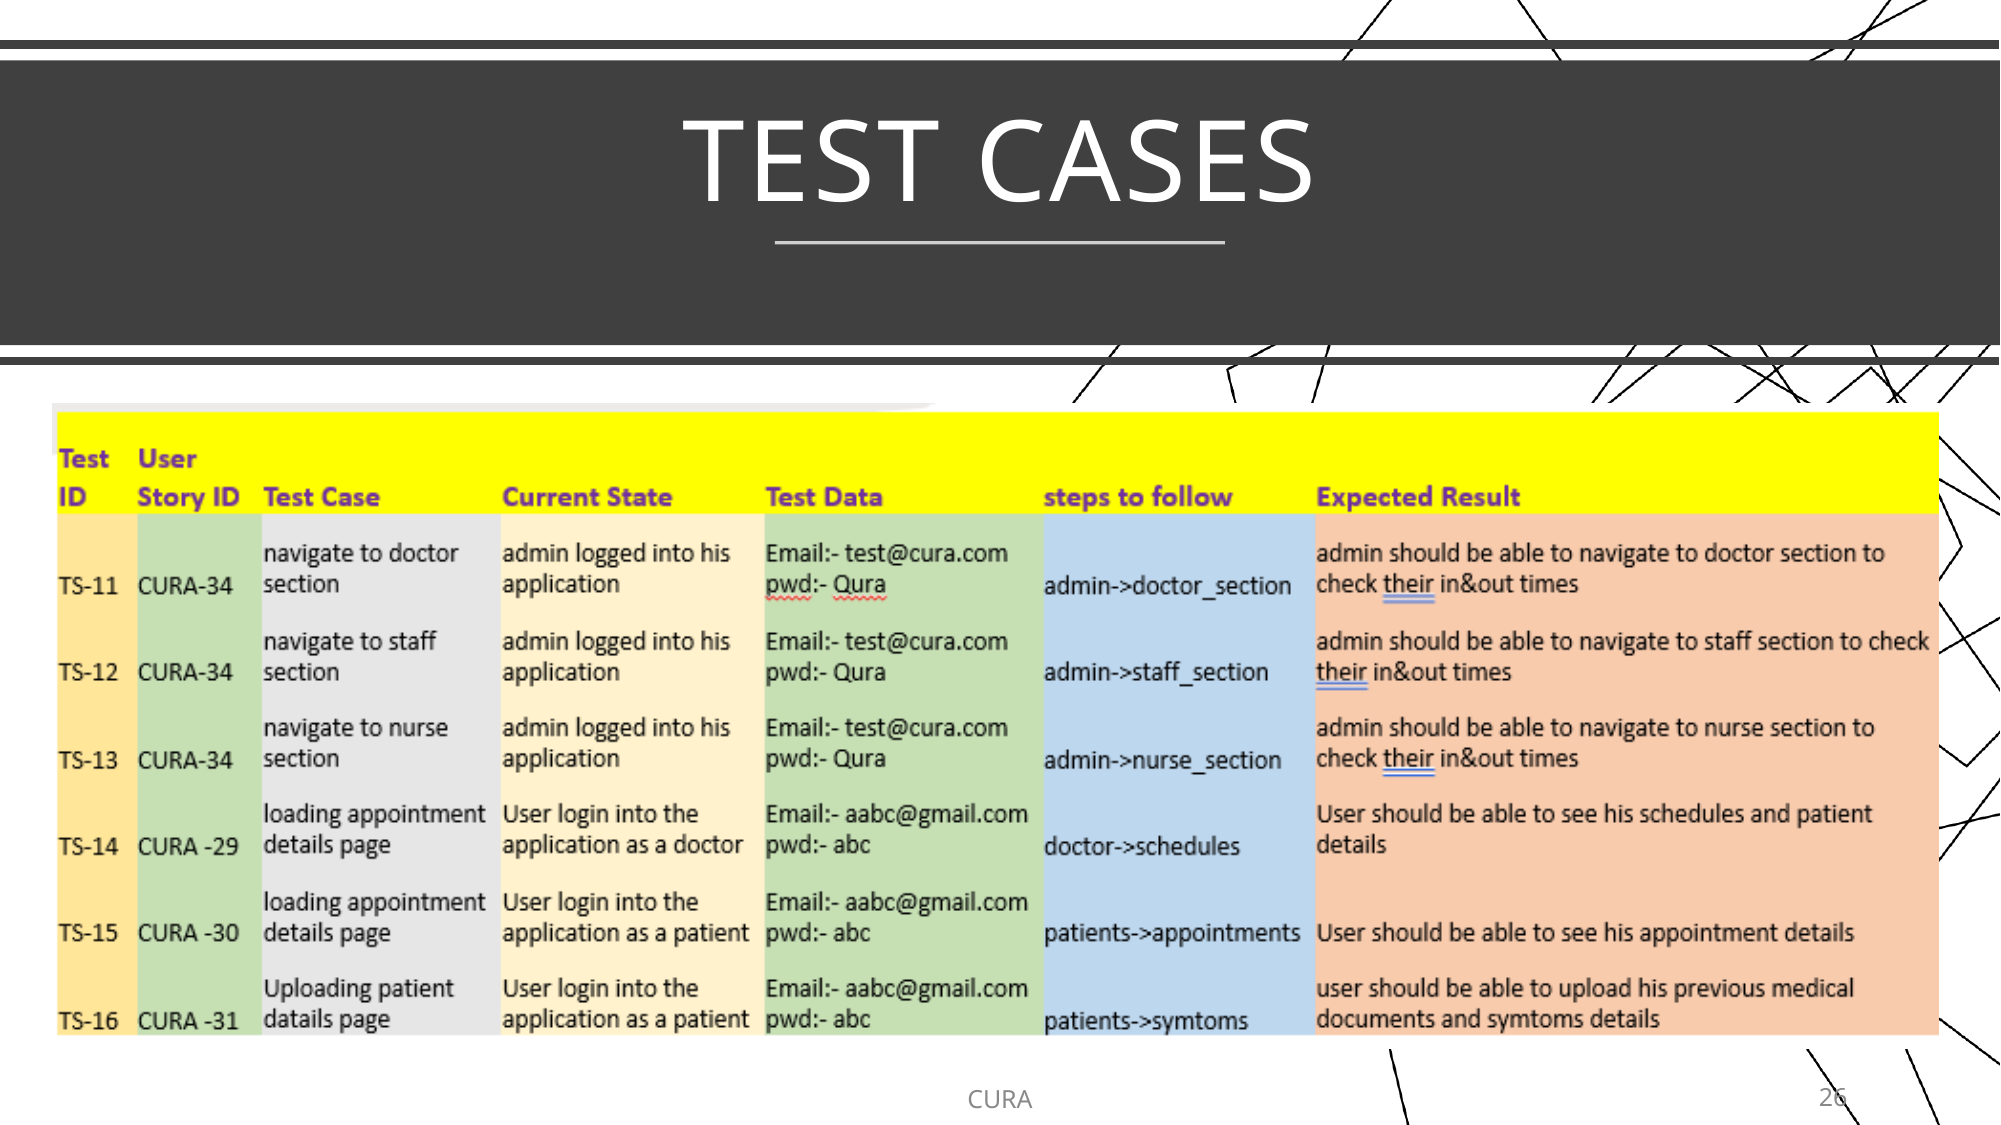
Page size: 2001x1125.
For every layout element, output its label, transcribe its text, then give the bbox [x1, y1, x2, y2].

slide_number 26 [1412, 1069, 1863, 1125]
footer CURA [662, 1069, 1338, 1125]
picture [900, 0, 2000, 44]
title TEST CASES [86, 80, 1914, 233]
picture [900, 45, 2000, 59]
picture [900, 346, 2000, 361]
text_box [0, 59, 2000, 346]
picture [52, 362, 2000, 1125]
